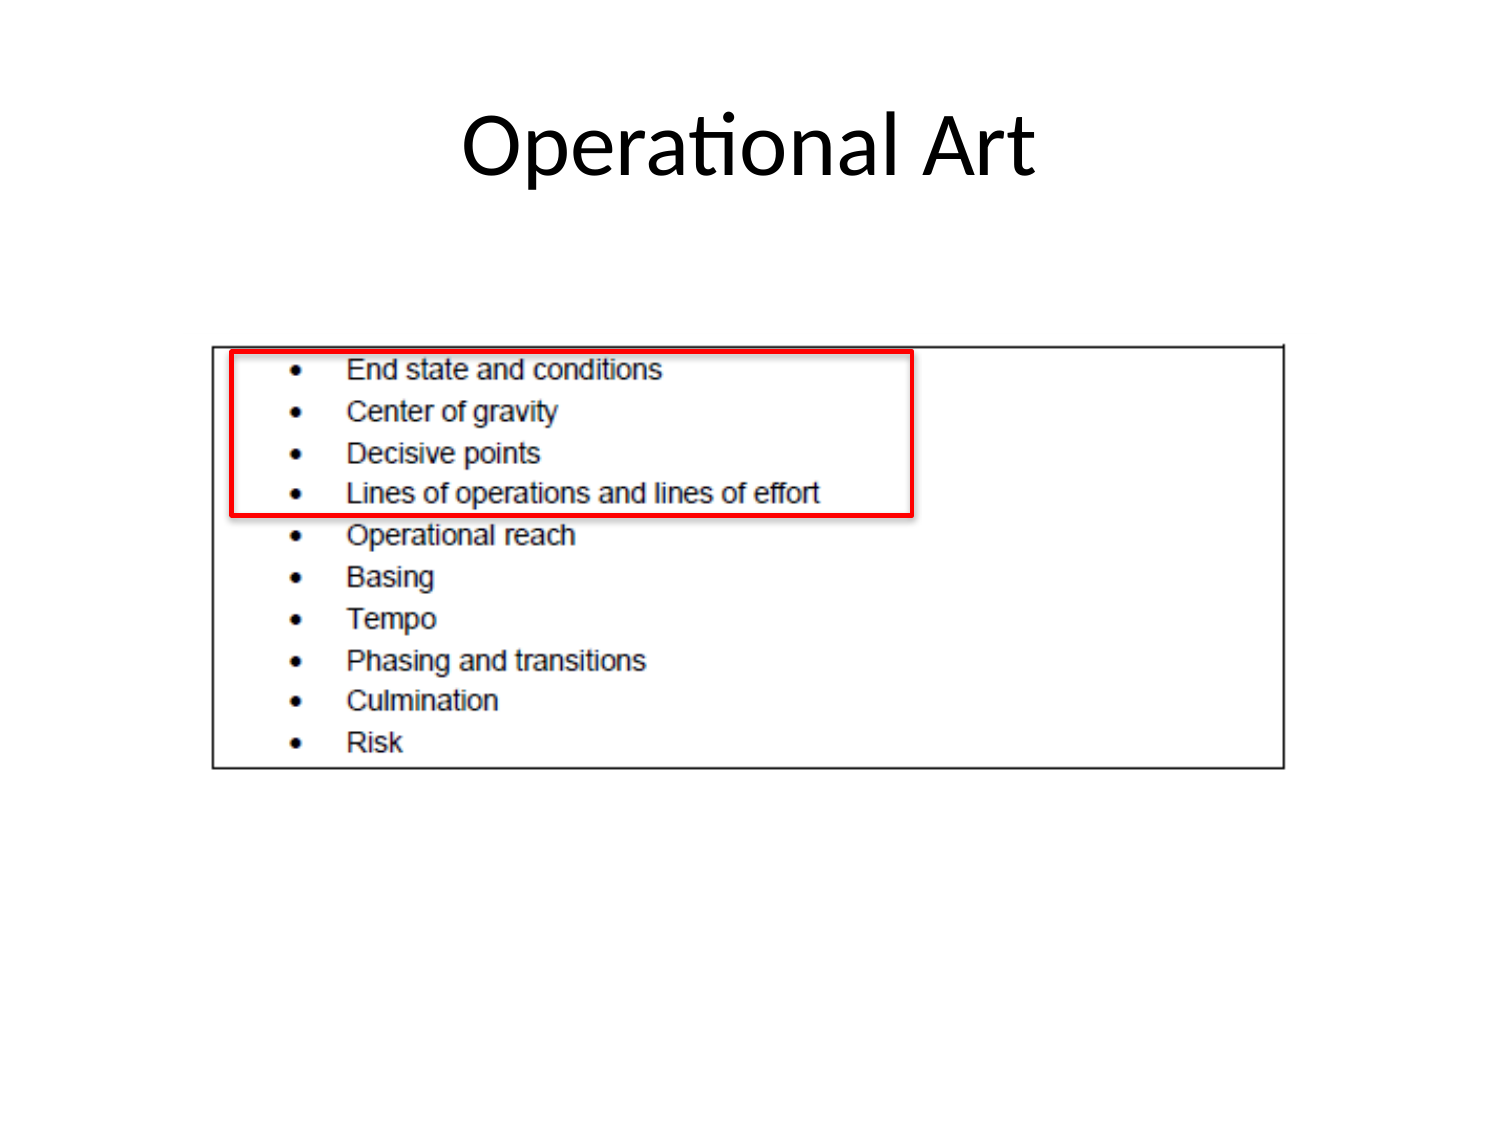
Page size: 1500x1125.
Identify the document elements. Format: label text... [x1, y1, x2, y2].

title Operational Art [75, 45, 1425, 233]
picture [182, 332, 1318, 793]
